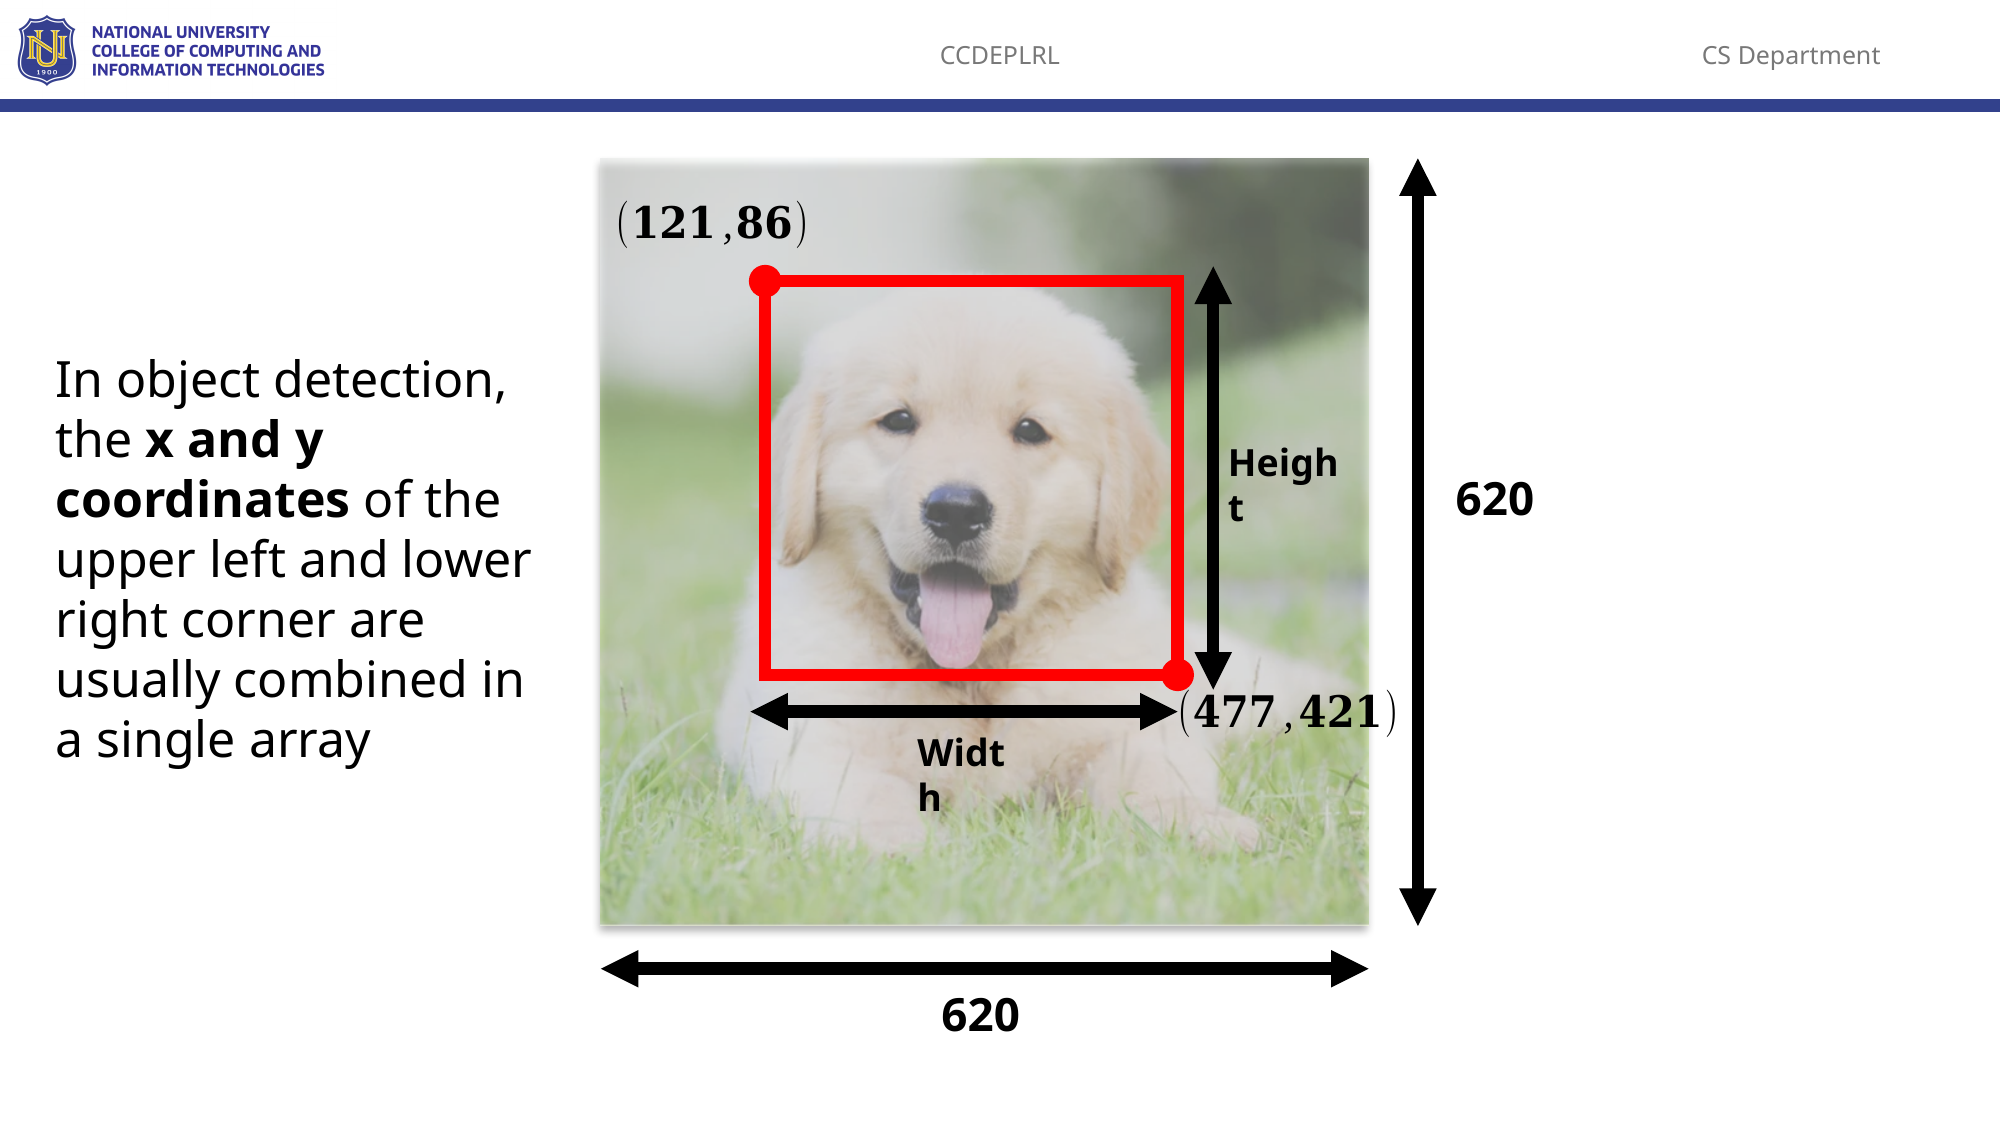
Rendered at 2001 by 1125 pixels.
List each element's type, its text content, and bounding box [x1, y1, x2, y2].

picture [600, 157, 1370, 927]
picture [0, 0, 337, 99]
text_box 620 [1440, 461, 1551, 532]
text_box 620 [926, 978, 1043, 1048]
